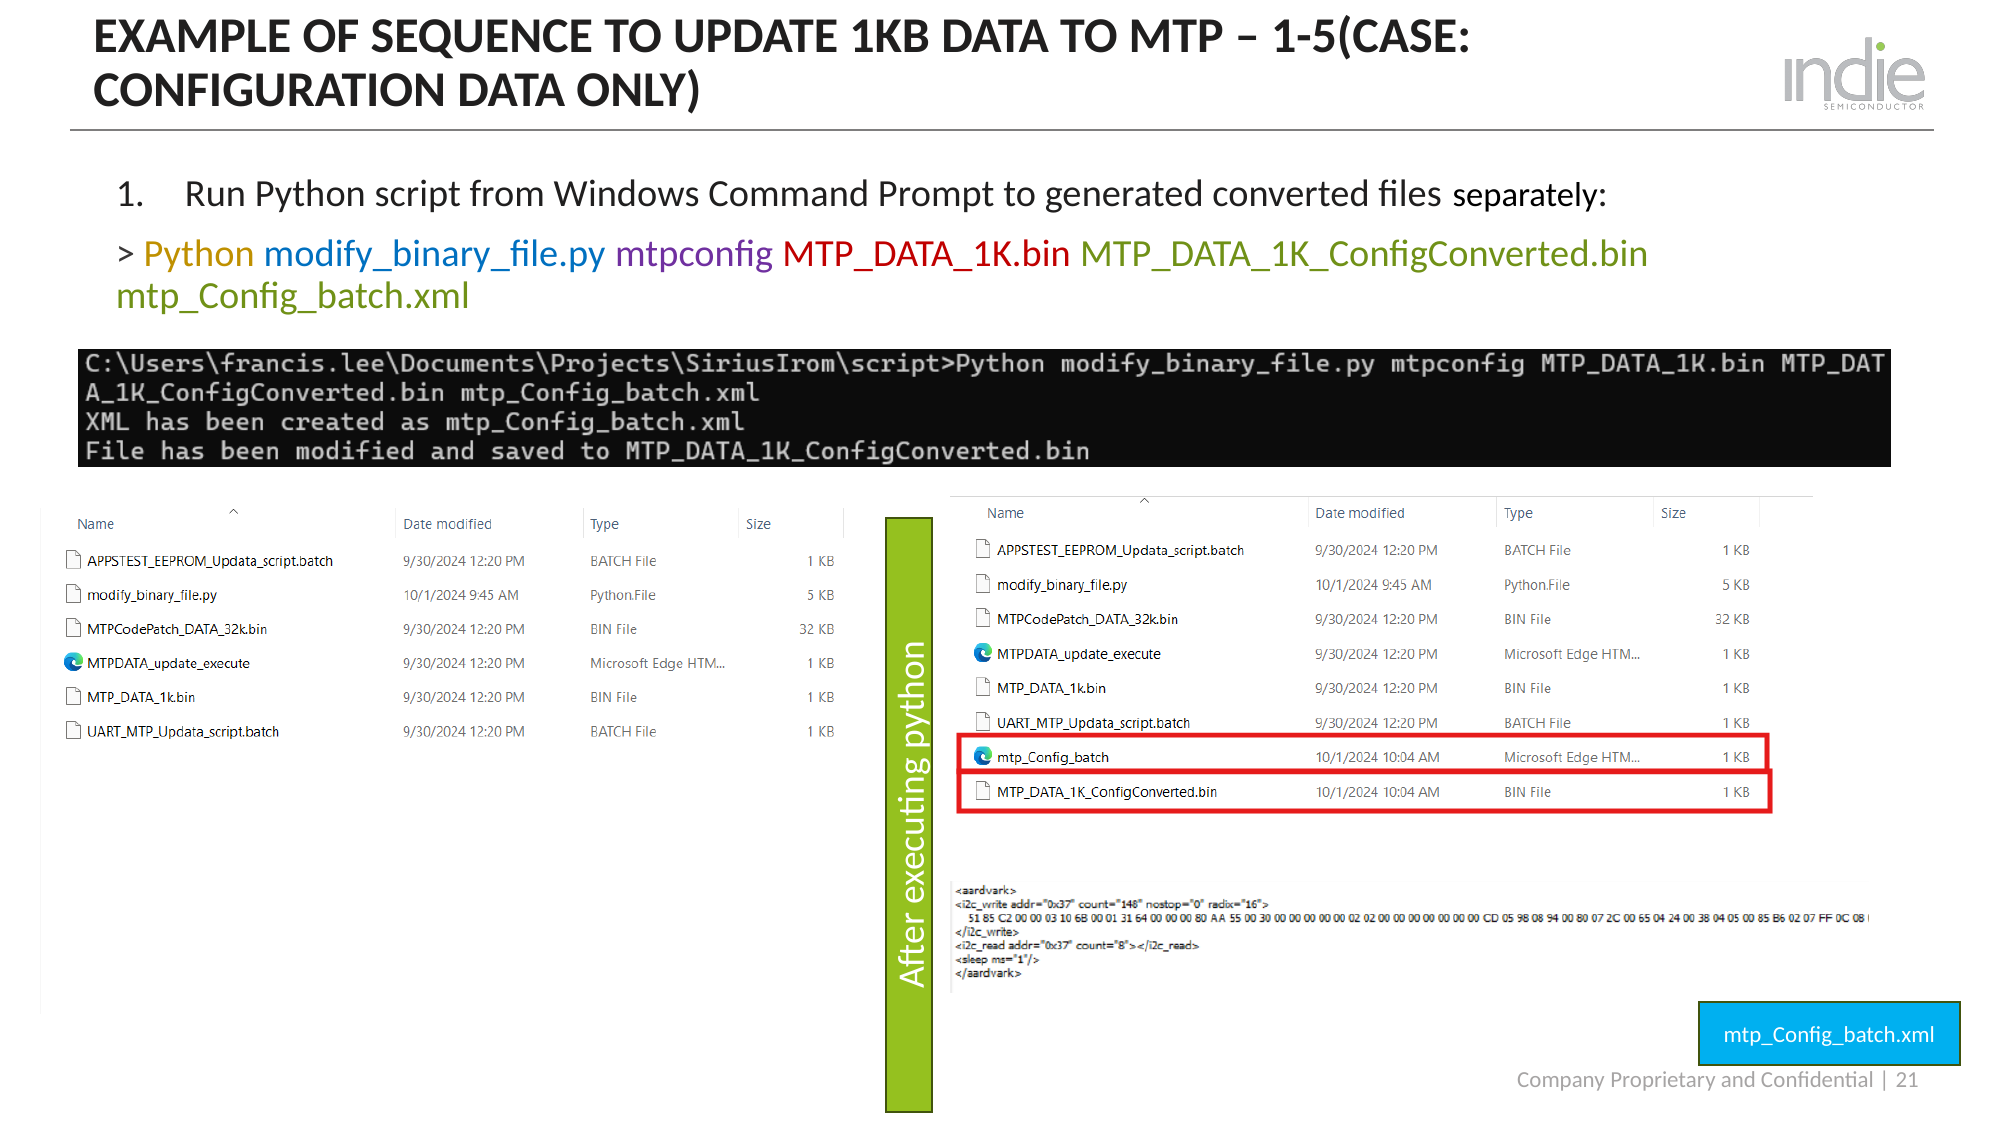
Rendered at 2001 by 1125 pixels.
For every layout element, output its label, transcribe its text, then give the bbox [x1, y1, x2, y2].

text_box After executing python [885, 1014, 933, 1113]
picture [78, 349, 1891, 467]
text_box mtp_Config_batch.xml [1698, 1001, 1961, 1066]
picture [1779, 31, 1929, 115]
text_box Run Python script from Windows Command Prompt to generated converted files separately: > Python modify_binary_file.py mtpconfig MTP_DATA_1K.bin MTP_DATA_1K_ConfigConverted.bin mtp_Config_batch.xml [100, 165, 1842, 325]
title Example of sequence to update 1kb DATA to MTP – 1-5(case: Configuration DATA only) [78, 9, 1740, 116]
picture [40, 496, 1869, 1014]
